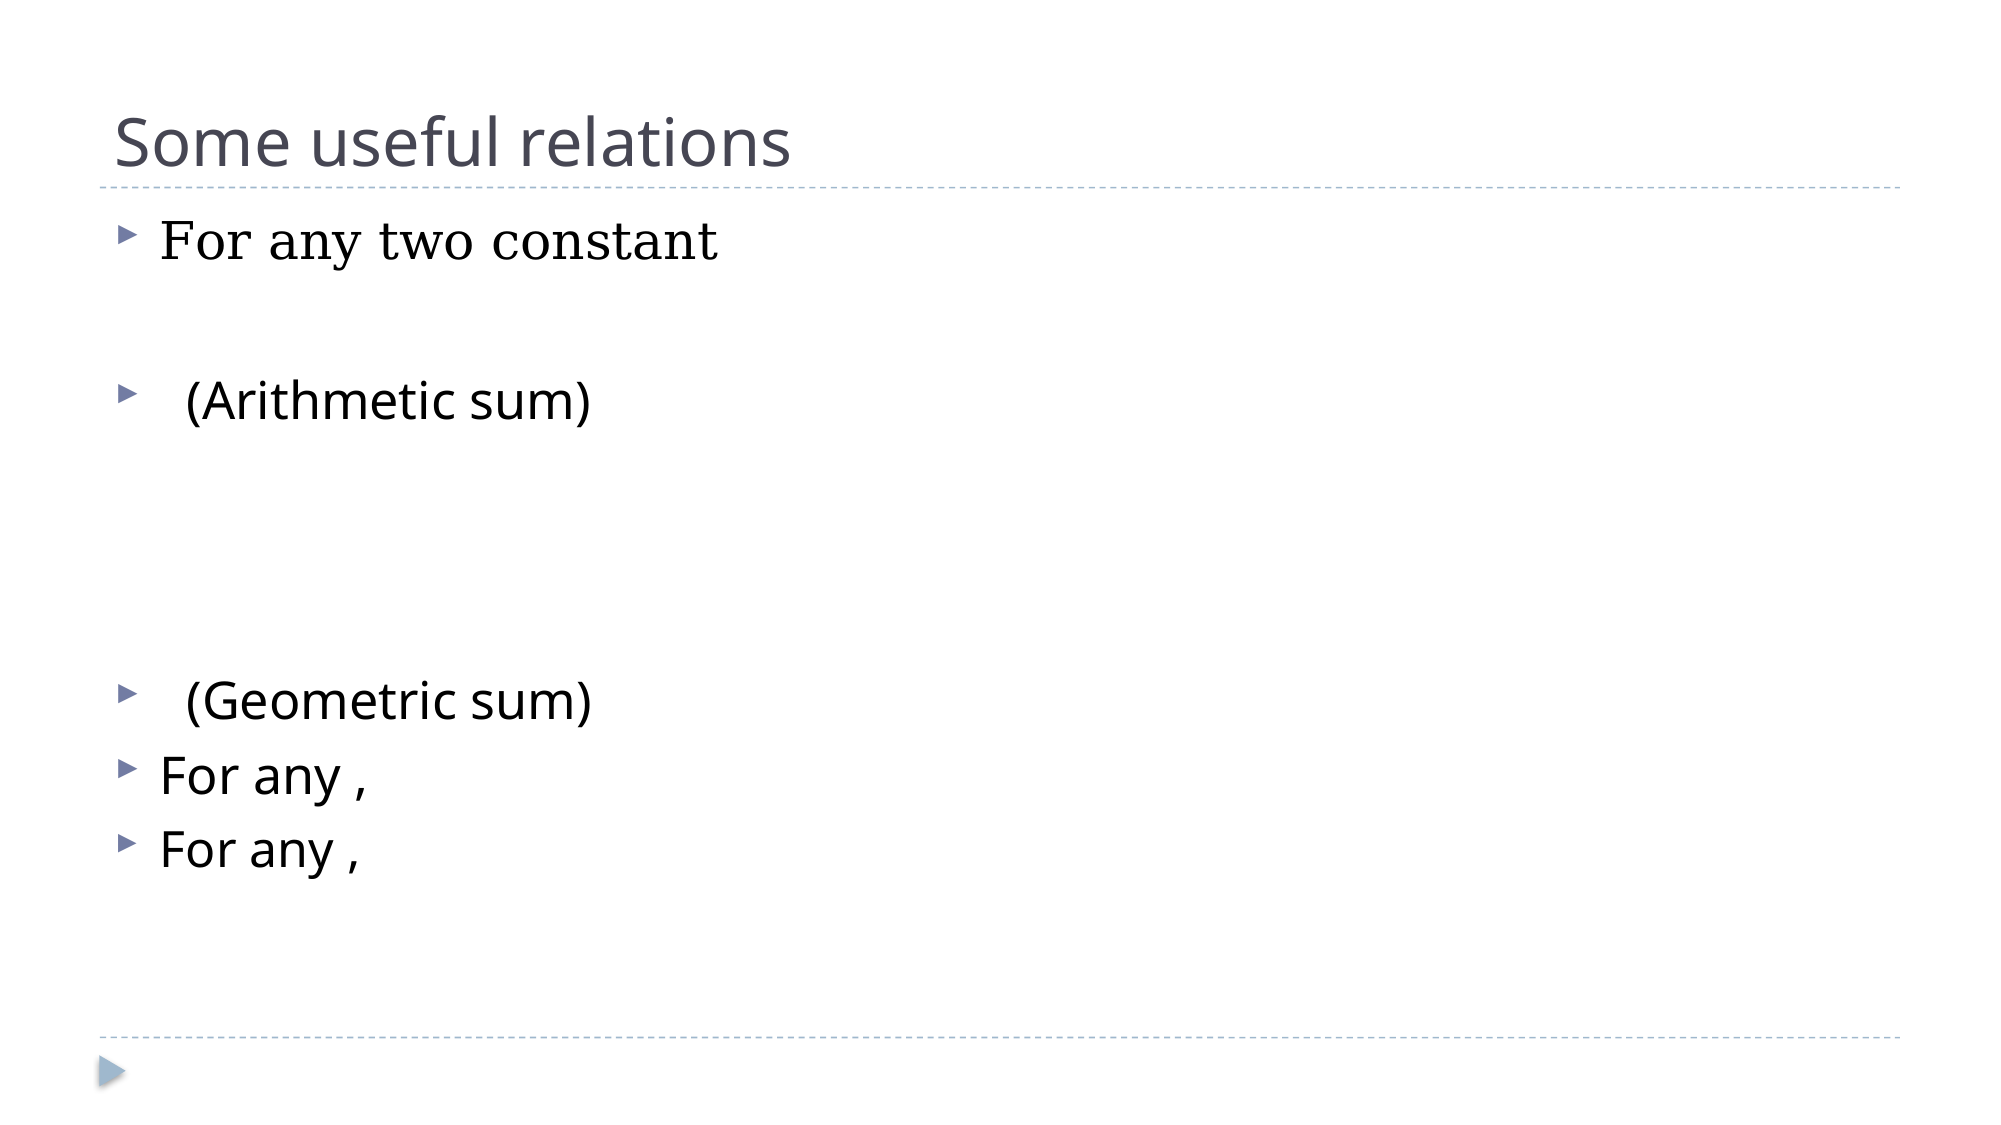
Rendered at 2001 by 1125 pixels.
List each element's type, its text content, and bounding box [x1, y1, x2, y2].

title Some useful relations [99, 24, 1901, 188]
